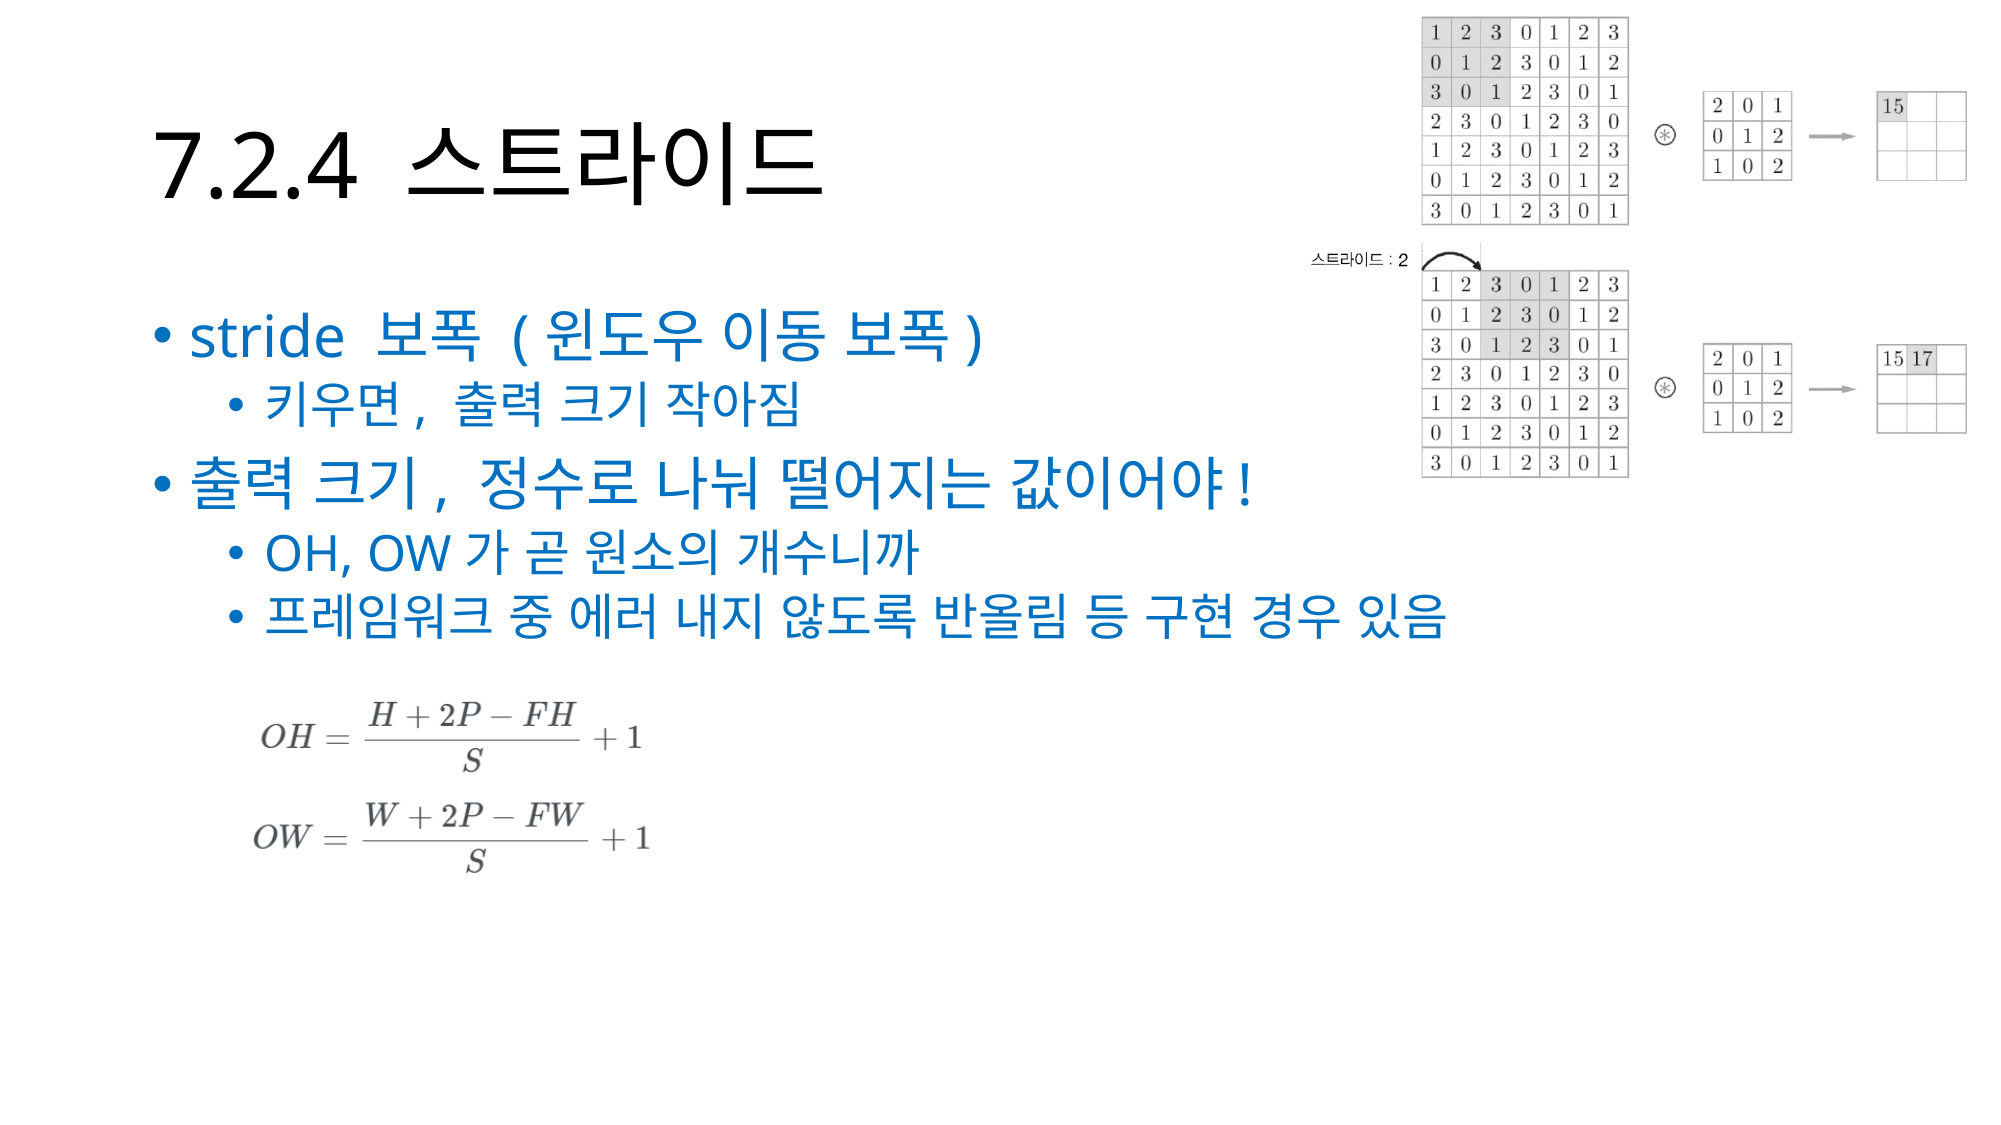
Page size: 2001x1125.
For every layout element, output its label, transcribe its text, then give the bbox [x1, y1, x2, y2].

title 7.2.4 스트라이드 [137, 59, 1302, 278]
list stride 보폭 (윈도우 이동 보폭) 키우면, 출력 크기 작아짐 출력 크기, 정수로 나눠 떨어지는 값이어야! OH, OW가 곧 원소의 개수니까 프레임워크 중 에러 내지 않도록 반올림 등 구현 경우 있음 [137, 299, 1863, 1014]
picture [1302, 11, 1979, 486]
picture [251, 683, 658, 876]
